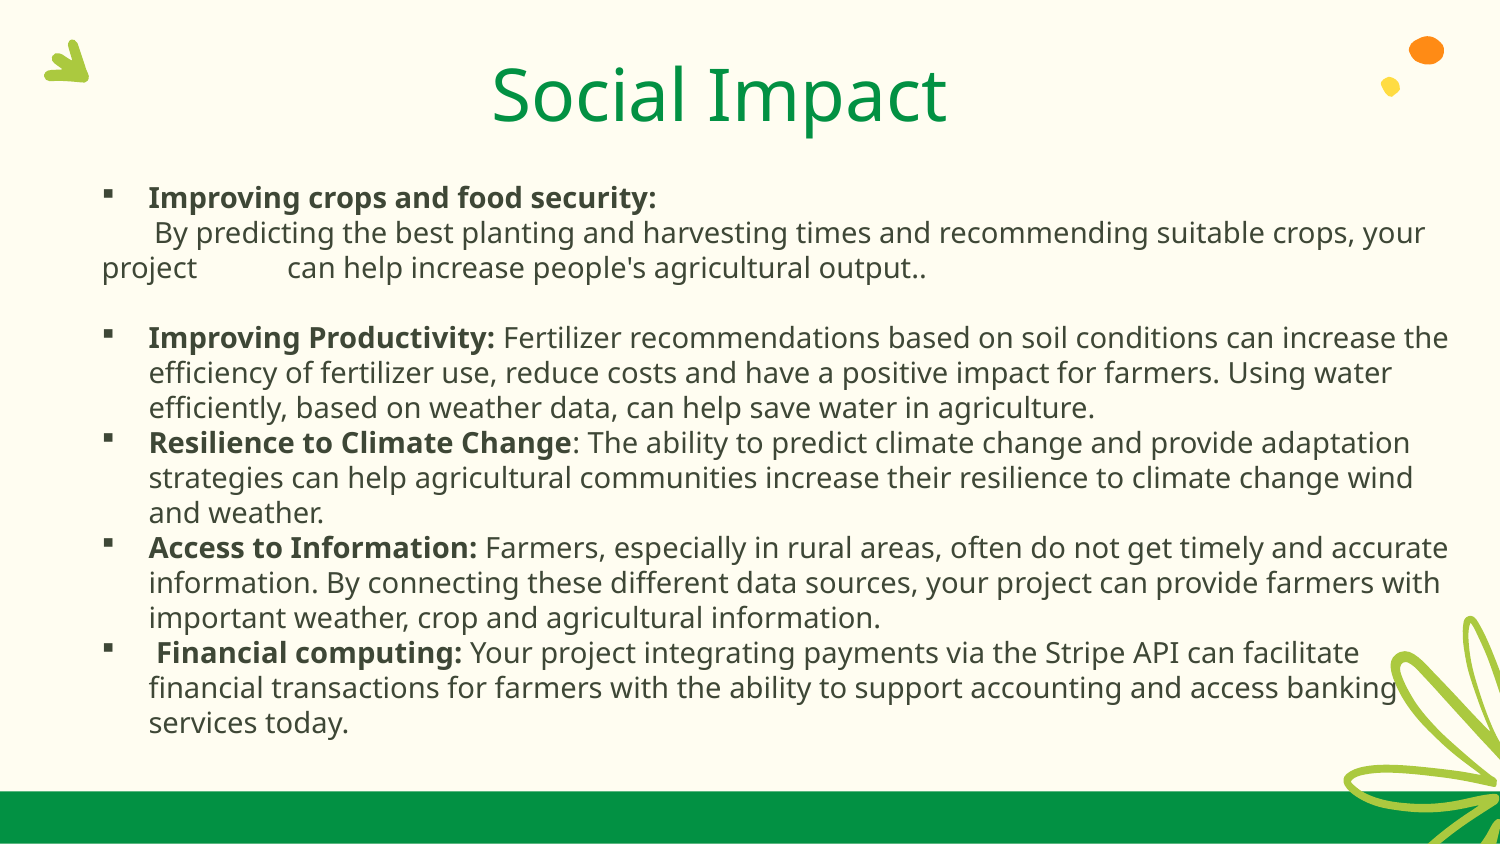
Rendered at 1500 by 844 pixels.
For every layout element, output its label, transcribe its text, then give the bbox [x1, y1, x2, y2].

subtitle Improving crops and food security: By predicting the best planting and harvesting times and recommending suitable crops, your project can help increase people's agricultural output.. Improving Productivity: Fertilizer recommendations based on soil conditions can increase the efficiency of fertilizer use, reduce costs and have a positive impact for farmers. Using water efficiently, based on weather data, can help save water in agriculture. Resilience to Climate Change: The ability to predict climate change and provide adaptation strategies can help agricultural communities increase their resilience to climate change wind and weather. Access to Information: Farmers, especially in rural areas, often do not get timely and accurate information. By connecting these different data sources, your project can provide farmers with important weather, crop and agricultural information. Financial computing: Your project integrating payments via the Stripe API can facilitate financial transactions for farmers with the ability to support accounting and access banking services today. [86, 164, 1473, 552]
title Social Impact [97, 33, 1361, 128]
text_box [44, 39, 89, 83]
